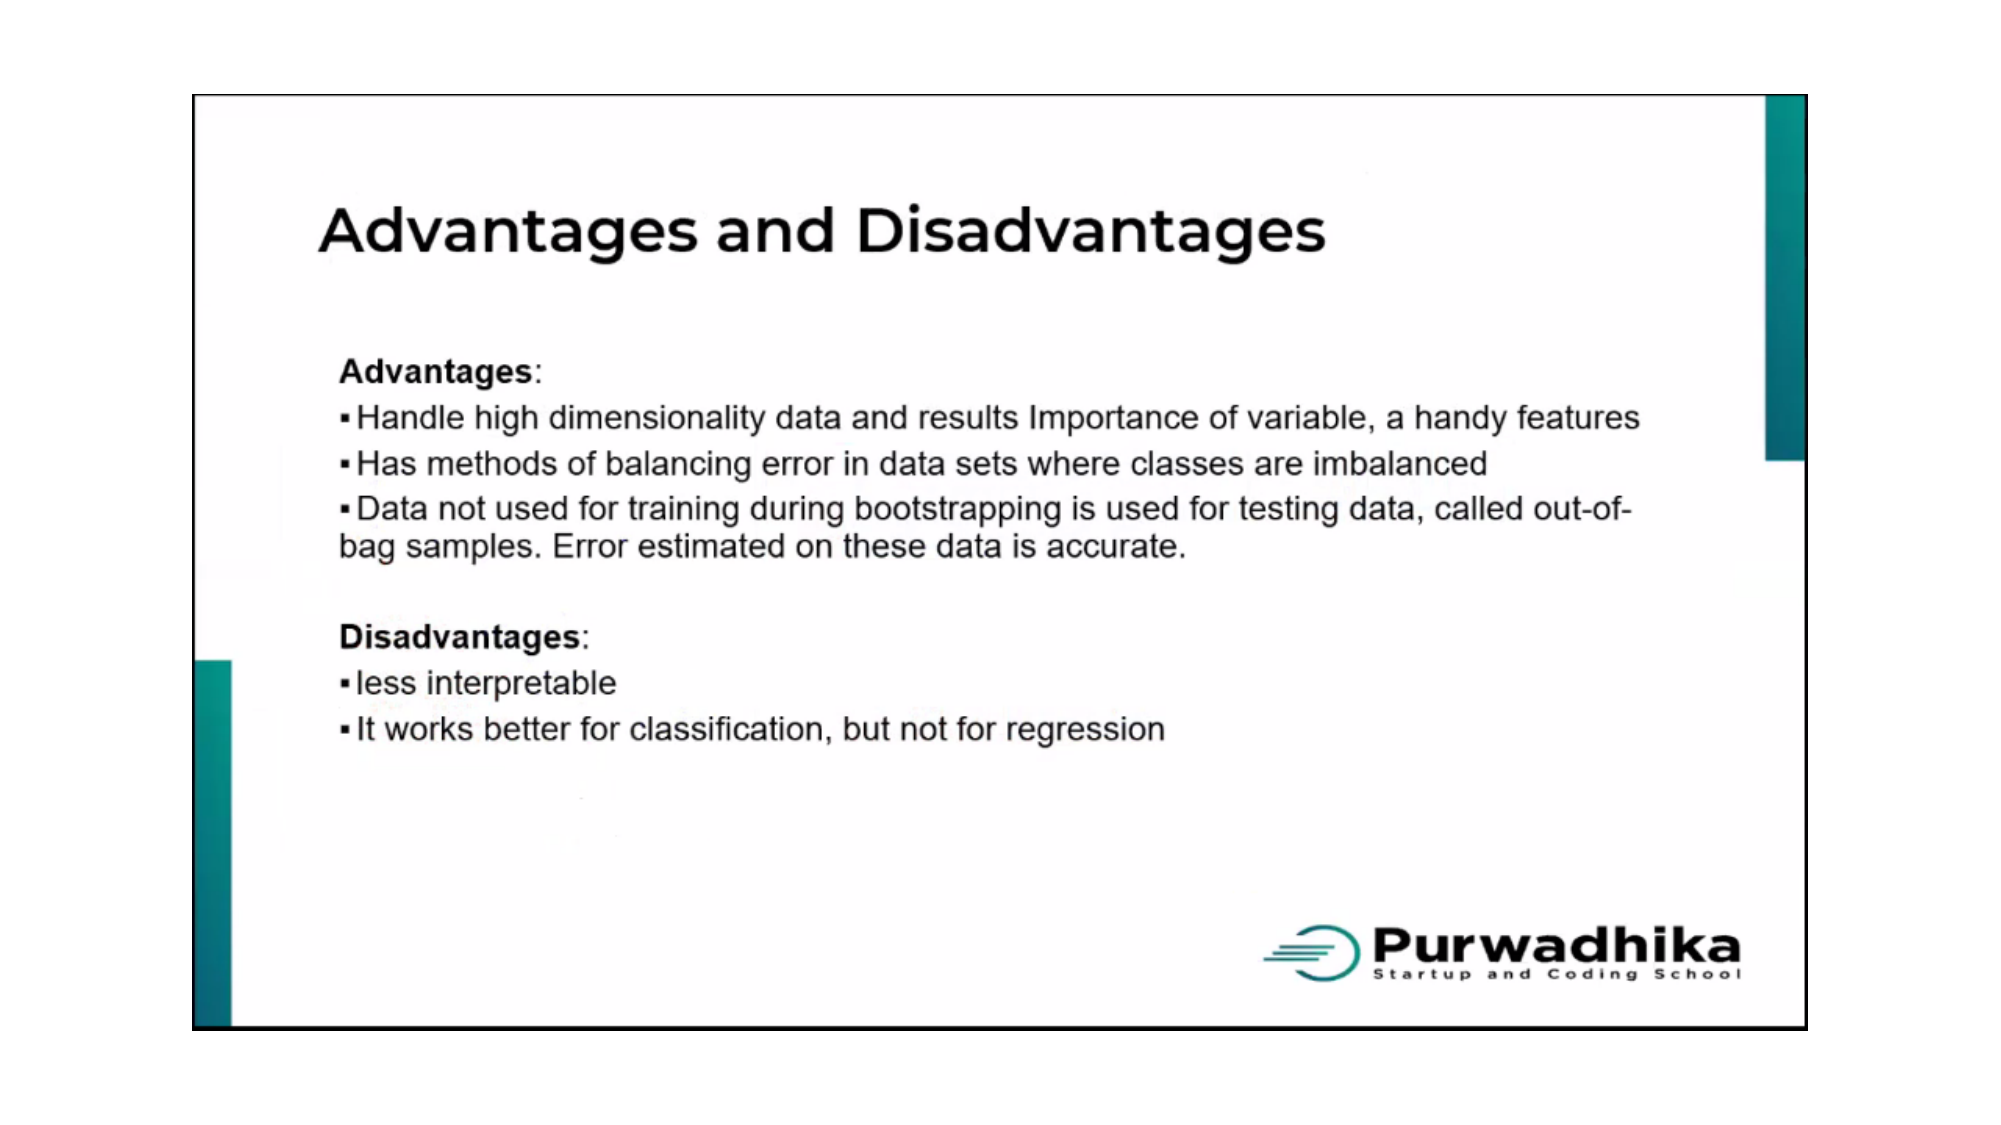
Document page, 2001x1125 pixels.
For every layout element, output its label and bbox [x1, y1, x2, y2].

picture [192, 94, 1808, 1031]
